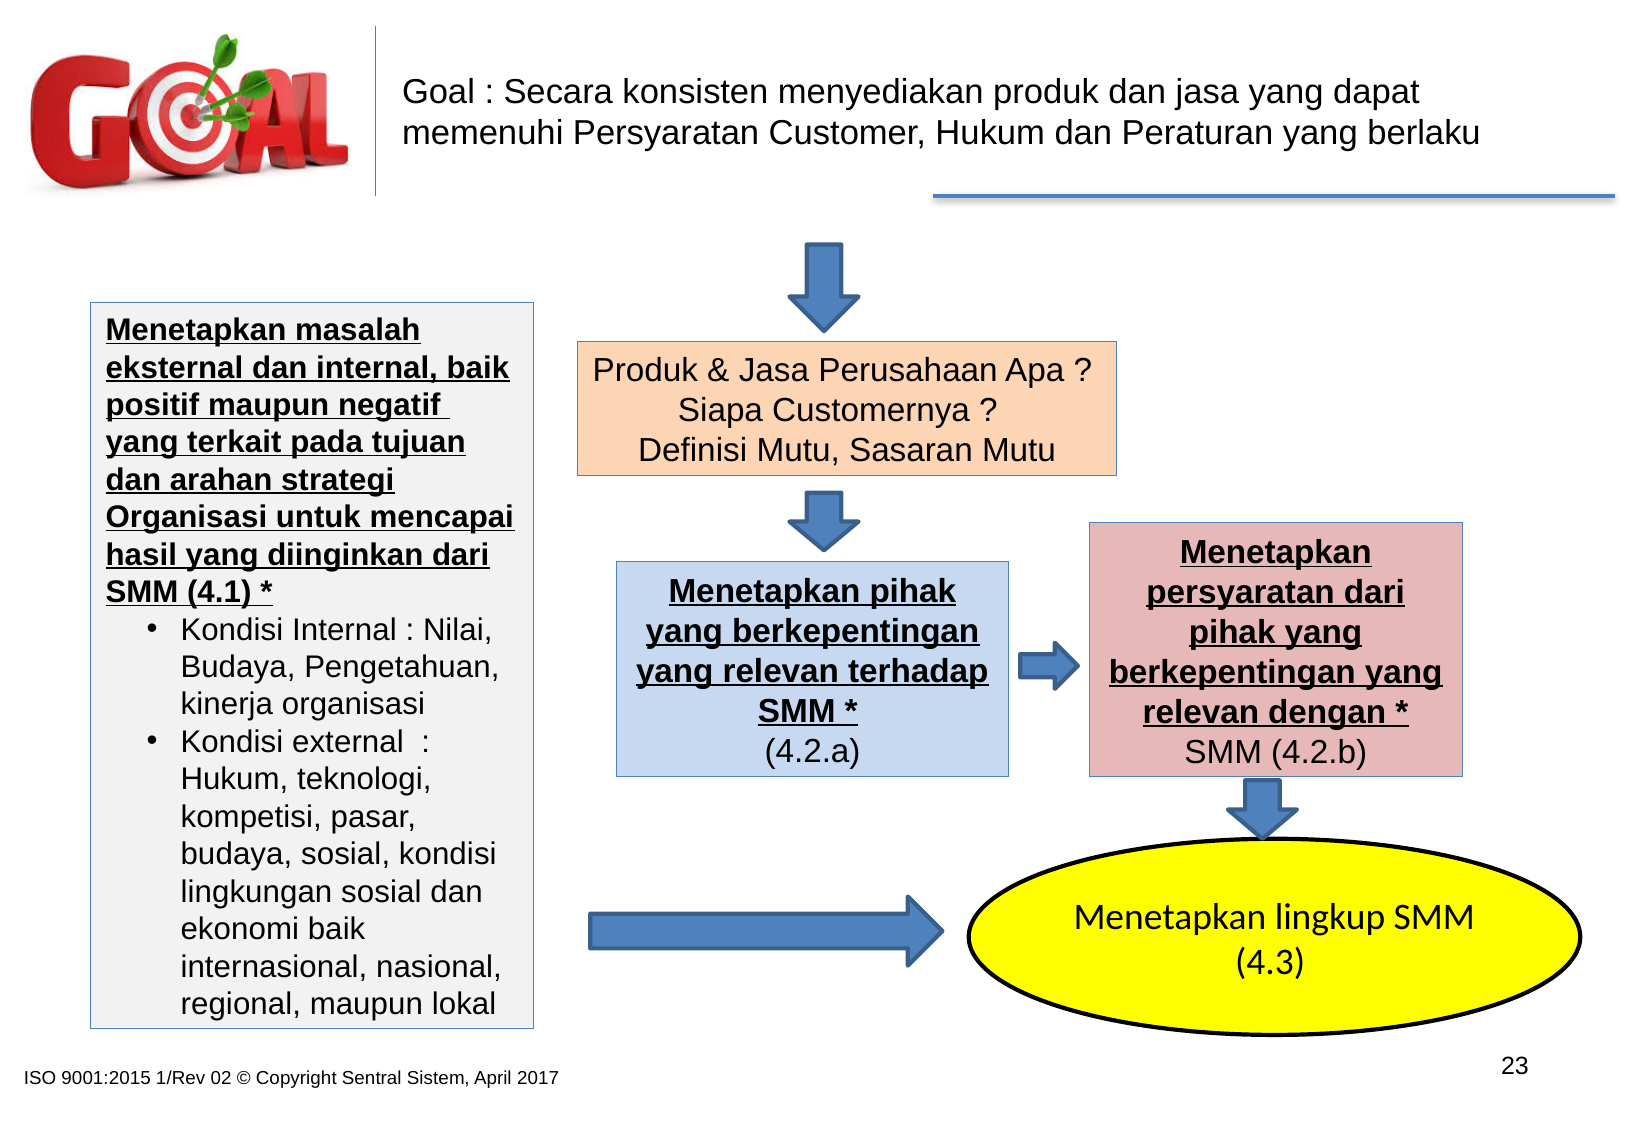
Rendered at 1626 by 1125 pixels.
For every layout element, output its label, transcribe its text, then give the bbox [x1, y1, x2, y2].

text_box Menetapkan pihak yang berkepentingan yang relevan terhadap SMM * (4.2.a) [616, 561, 1009, 777]
text_box Menetapkan masalah eksternal dan internal, baik positif maupun negatif yang terkait pada tujuan dan arahan strategi Organisasi untuk mencapai hasil yang diinginkan dari SMM (4.1) * Kondisi Internal : Nilai, Budaya, Pengetahuan, kinerja organisasi Kondisi external : Hukum, teknologi, kompetisi, pasar, budaya, sosial, kondisi lingkungan sosial dan ekonomi baik internasional, nasional, regional, maupun lokal [90, 302, 534, 1029]
text_box Menetapkan lingkup SMM (4.3) [966, 836, 1583, 1038]
text_box Menetapkan persyaratan dari pihak yang berkepentingan yang relevan dengan * SMM (4.2.b) [1089, 522, 1463, 777]
text_box Produk & Jasa Perusahaan Apa ? Siapa Customernya ? Definisi Mutu, Sasaran Mutu [577, 341, 1117, 476]
picture [24, 25, 353, 197]
text_box [588, 894, 945, 968]
text_box Goal : Secara konsisten menyediakan produk dan jasa yang dapat memenuhi Persyaratan Customer, Hukum dan Peraturan yang berlaku [387, 61, 1570, 159]
slide_number 23 [1164, 1042, 1544, 1103]
text_box [787, 242, 861, 334]
text_box [787, 490, 861, 553]
text_box [1018, 640, 1080, 691]
text_box [1225, 778, 1299, 841]
